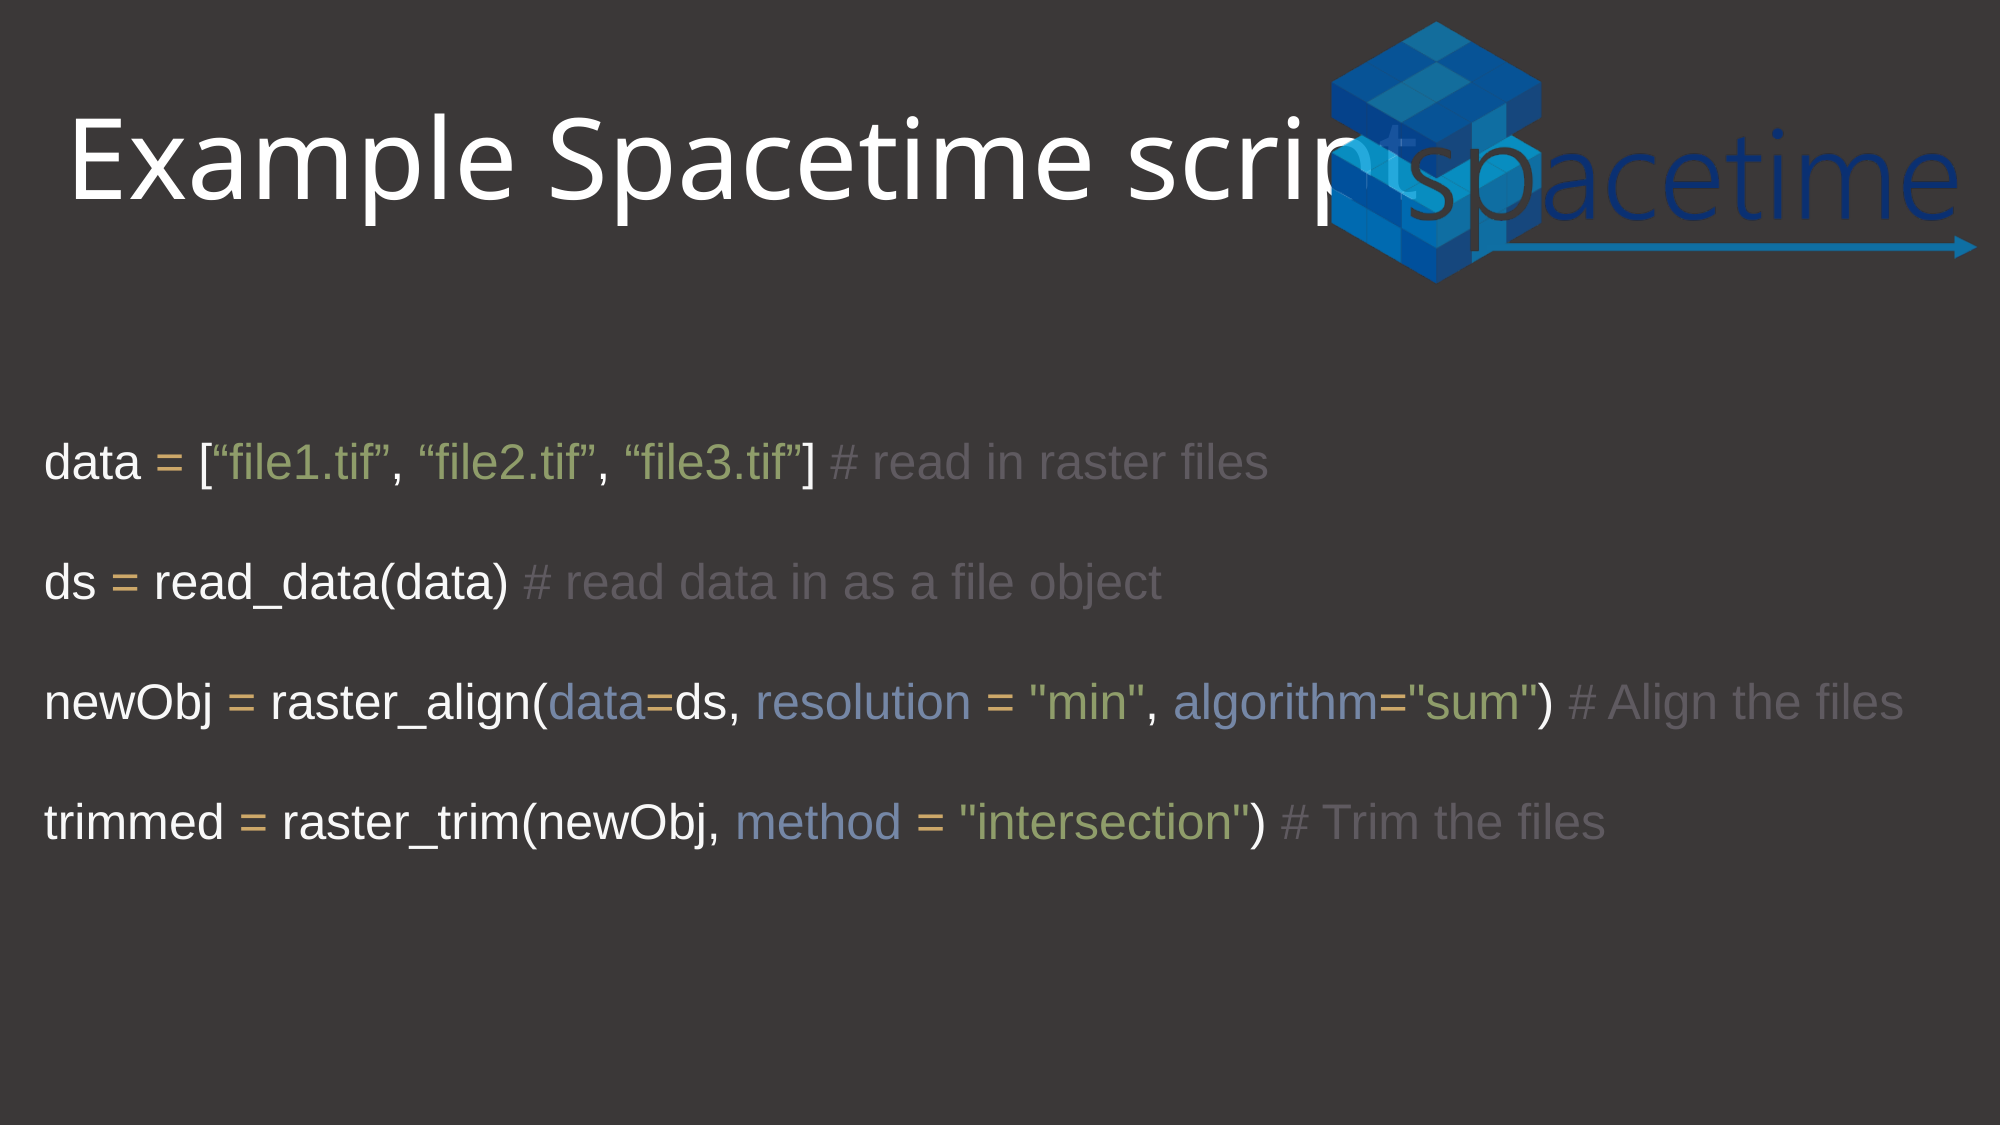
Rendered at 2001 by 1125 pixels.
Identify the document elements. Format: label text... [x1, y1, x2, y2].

text_box data = [“file1.tif”, “file2.tif”, “file3.tif”] # read in raster files ds = read_data(data) # read data in as a file object newObj = raster_align(data=ds, resolution = "min", algorithm="sum") # Align the files trimmed = raster_trim(newObj, method = "intersection") # Trim the files [29, 422, 1971, 1037]
title Example Spacetime script [50, 54, 1324, 272]
picture [1324, 14, 1988, 291]
